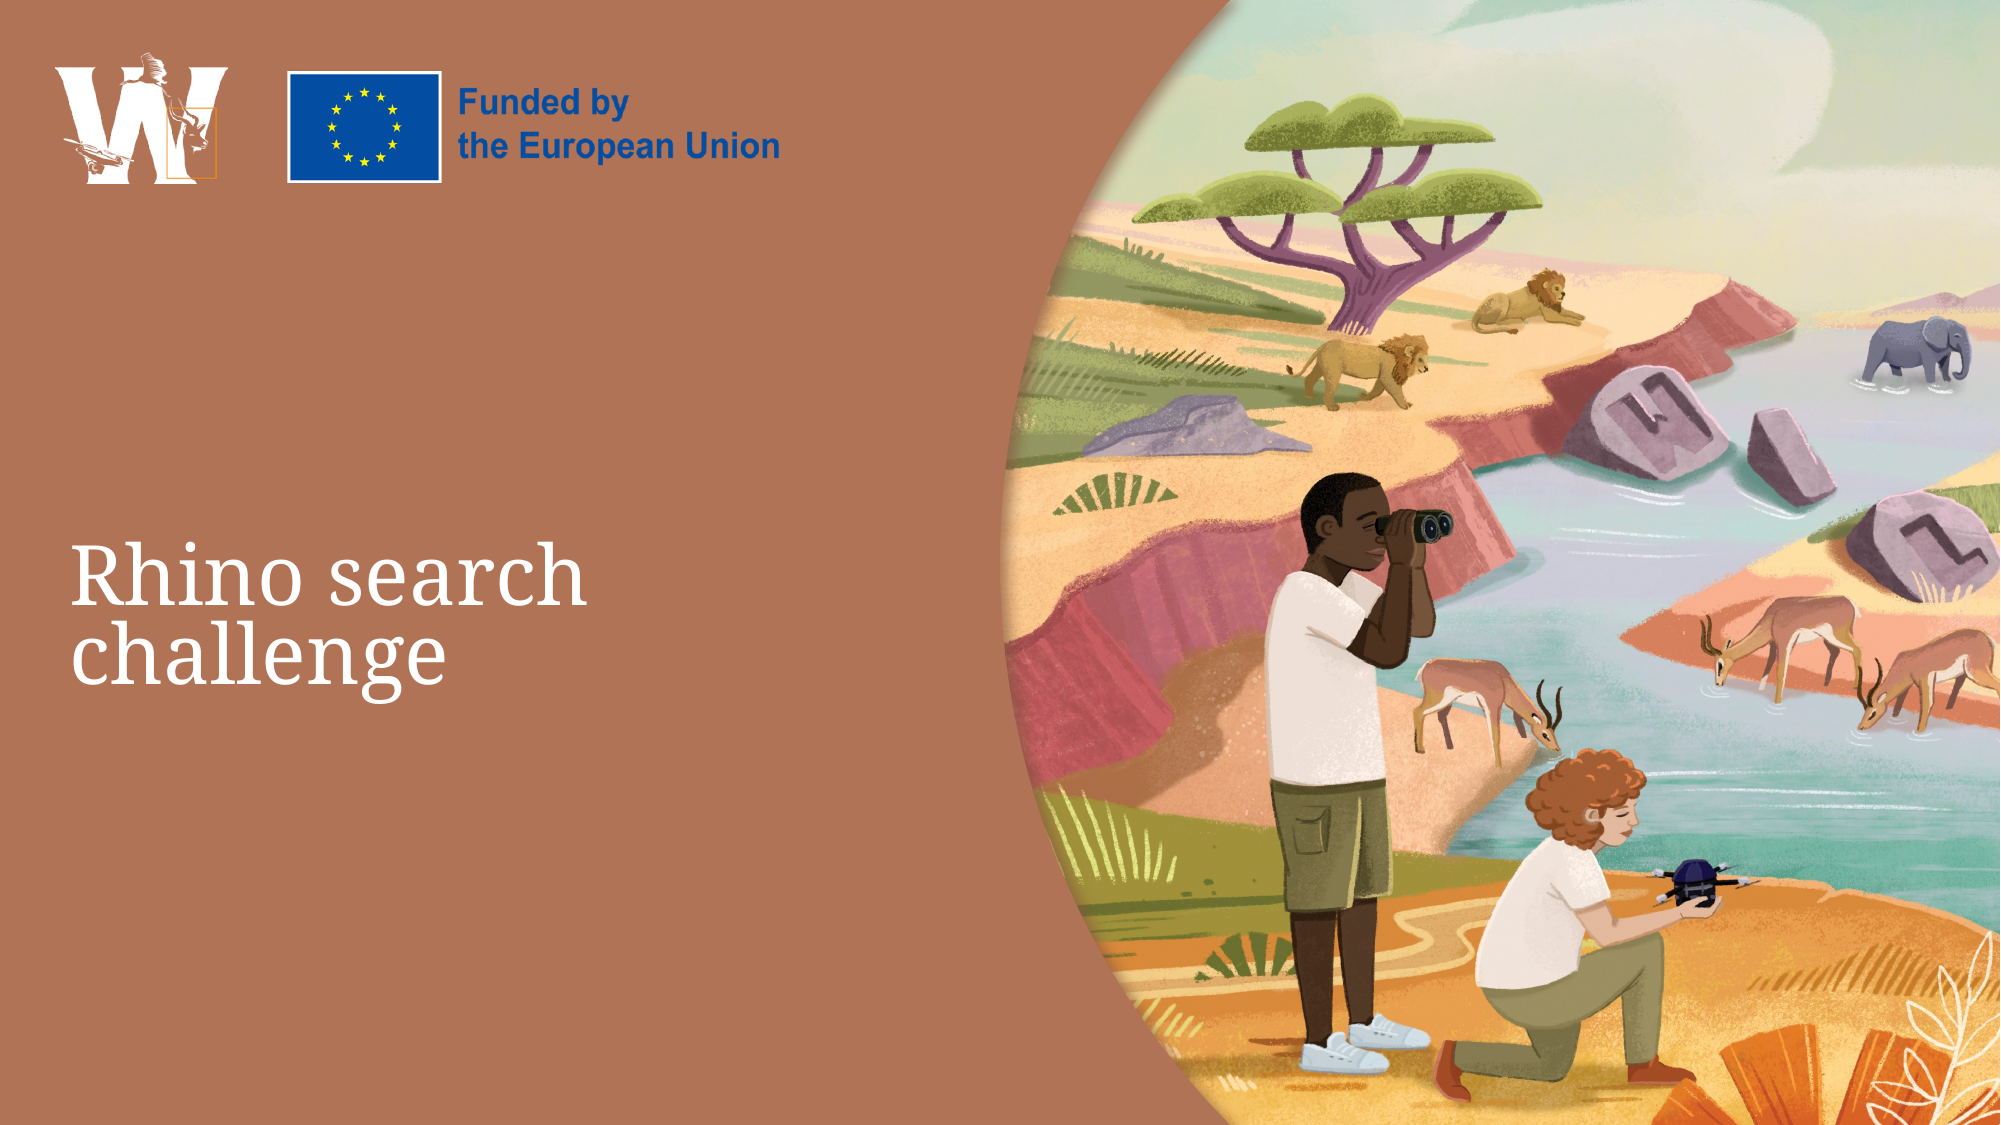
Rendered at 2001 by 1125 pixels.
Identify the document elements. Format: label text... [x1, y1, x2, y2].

picture [54, 52, 229, 184]
picture [1014, 0, 2000, 1125]
picture [283, 67, 780, 184]
title Rhino search challenge [54, 413, 923, 709]
